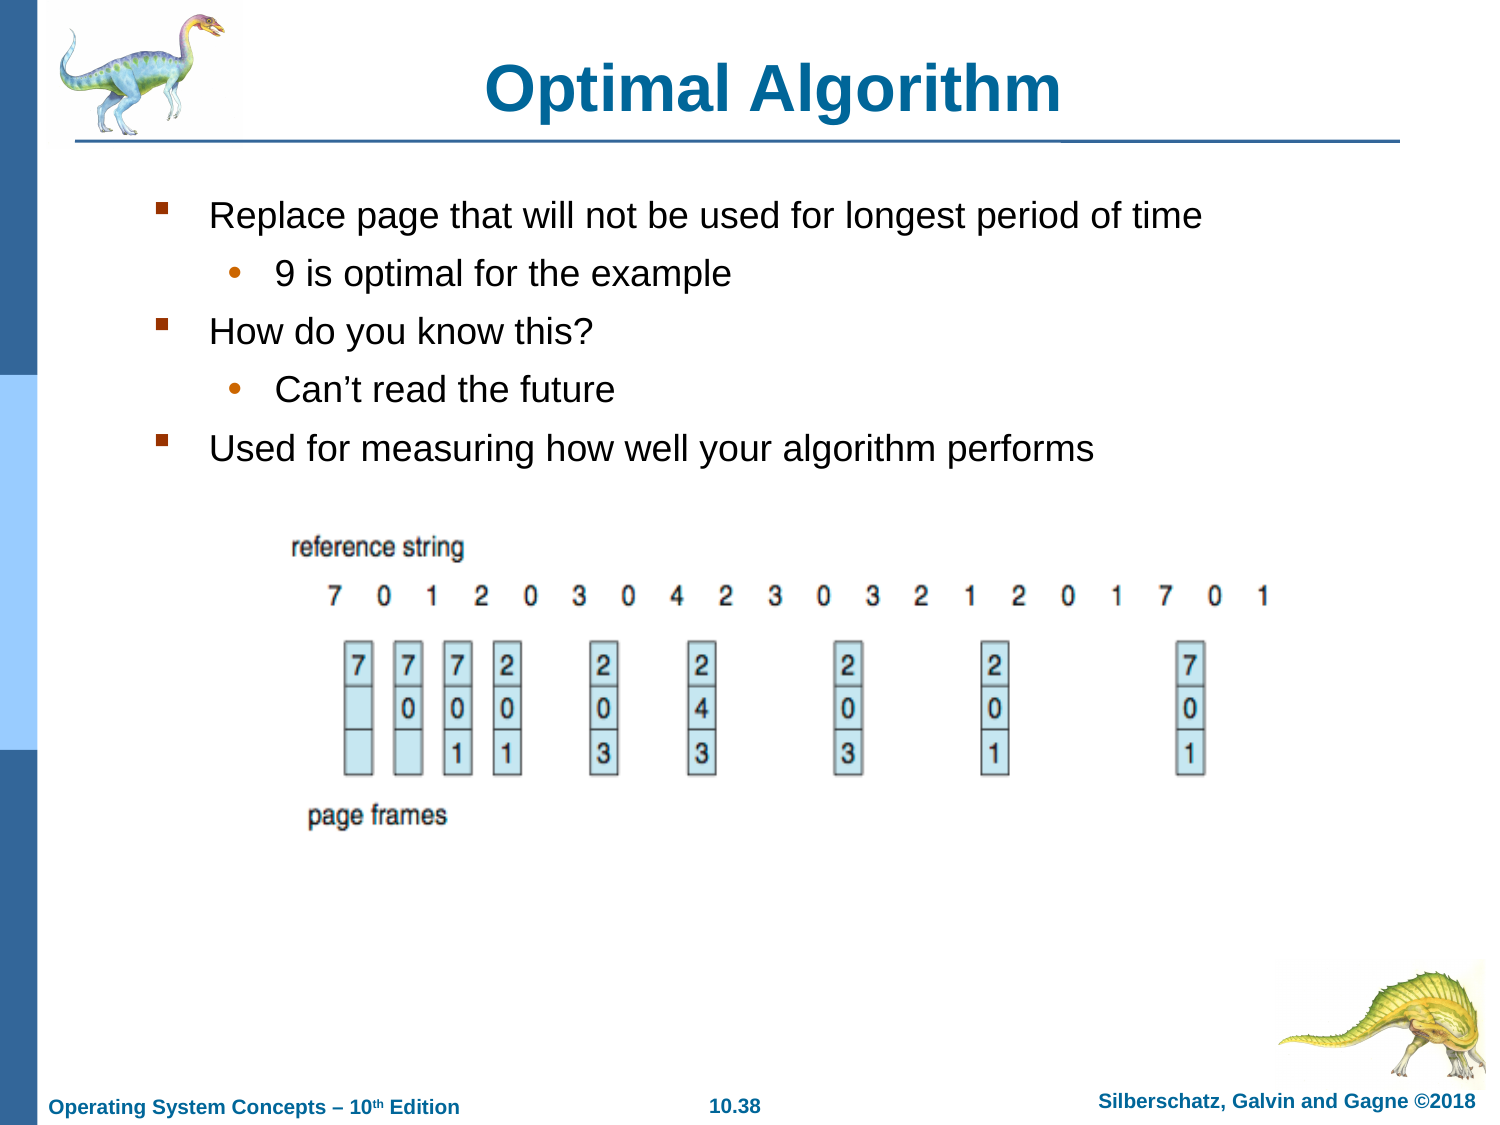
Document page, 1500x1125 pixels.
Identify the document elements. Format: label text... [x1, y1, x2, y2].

picture [264, 517, 1292, 864]
picture [1275, 959, 1486, 1090]
title Optimal Algorithm [122, 37, 1425, 133]
picture [46, 0, 243, 149]
list Replace page that will not be used for longest period of time 9 is optimal for the example How do you know this? Can’t read the future Used for measuring how well your algorithm performs [137, 183, 1368, 521]
